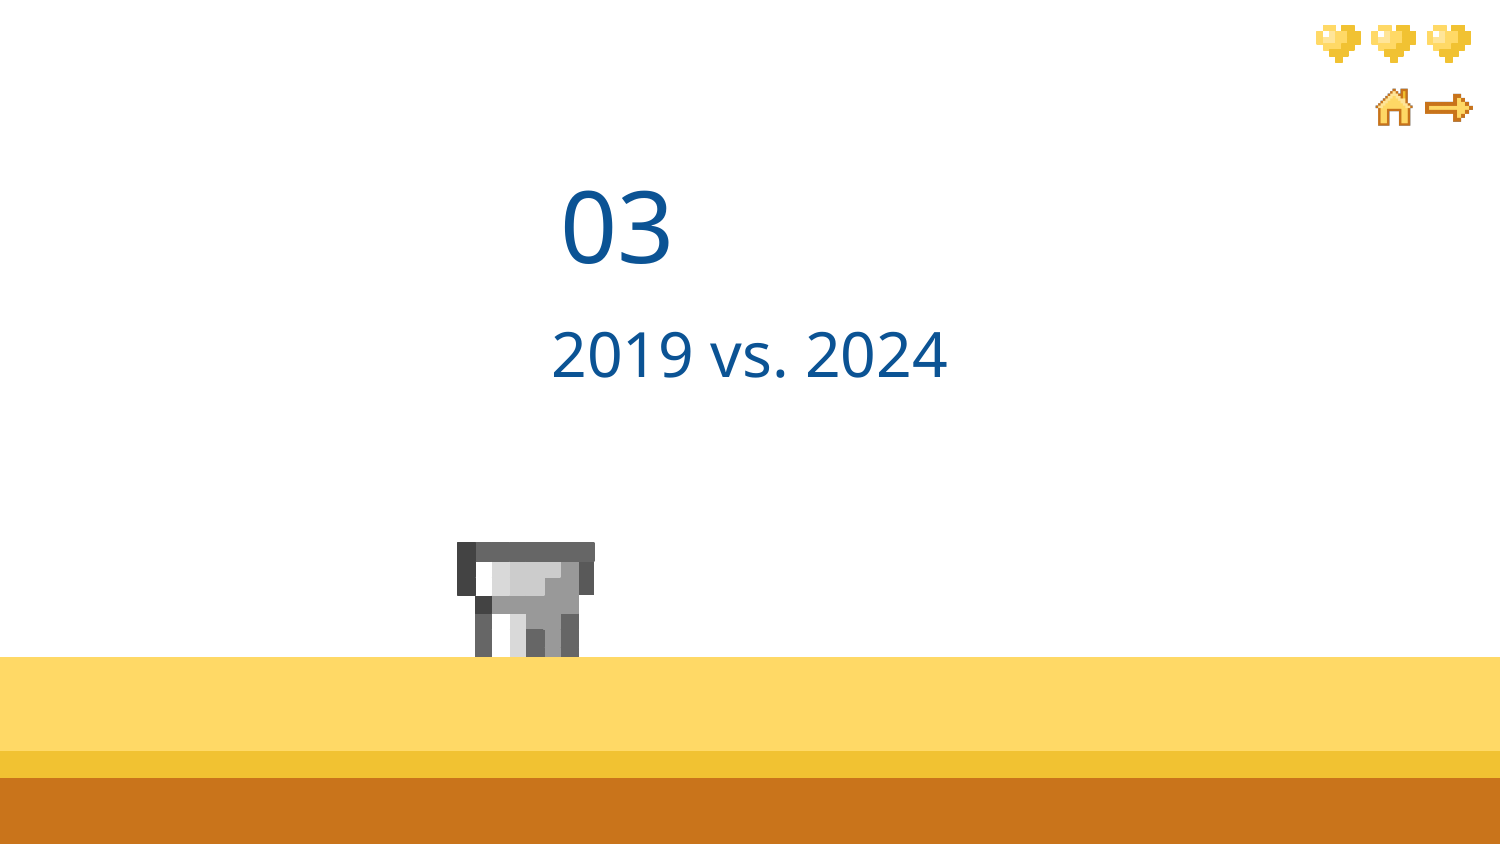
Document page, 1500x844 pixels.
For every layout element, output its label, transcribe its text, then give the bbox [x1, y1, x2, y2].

picture [1425, 92, 1473, 122]
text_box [1427, 25, 1471, 63]
title 03 [51, 181, 1449, 299]
title 2019 vs. 2024 [218, 283, 1282, 422]
subtitle Genre & Price & DLC [287, 443, 1213, 574]
picture [1374, 88, 1413, 127]
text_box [1316, 25, 1361, 63]
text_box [1371, 25, 1416, 63]
